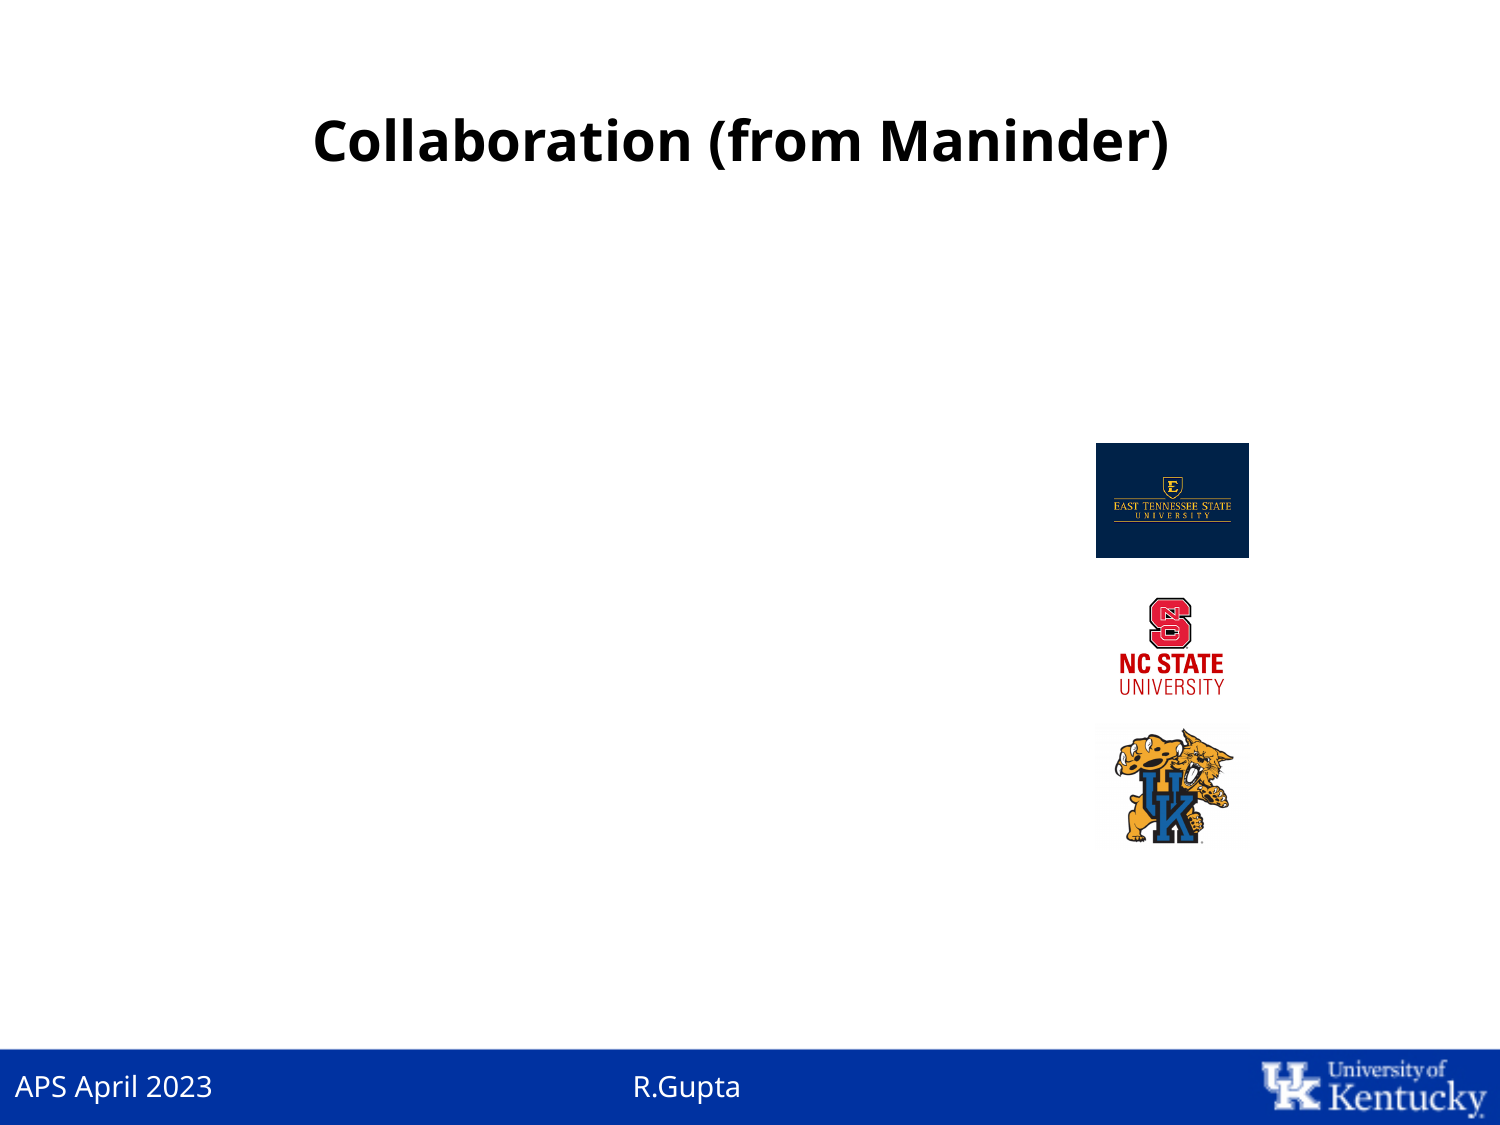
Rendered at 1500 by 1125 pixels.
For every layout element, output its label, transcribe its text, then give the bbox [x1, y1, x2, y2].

picture [0, 0, 1500, 1125]
text_box APS April 2023 R.Gupta [0, 1061, 1279, 1112]
title Collaboration (from Maninder) [56, 45, 1425, 233]
